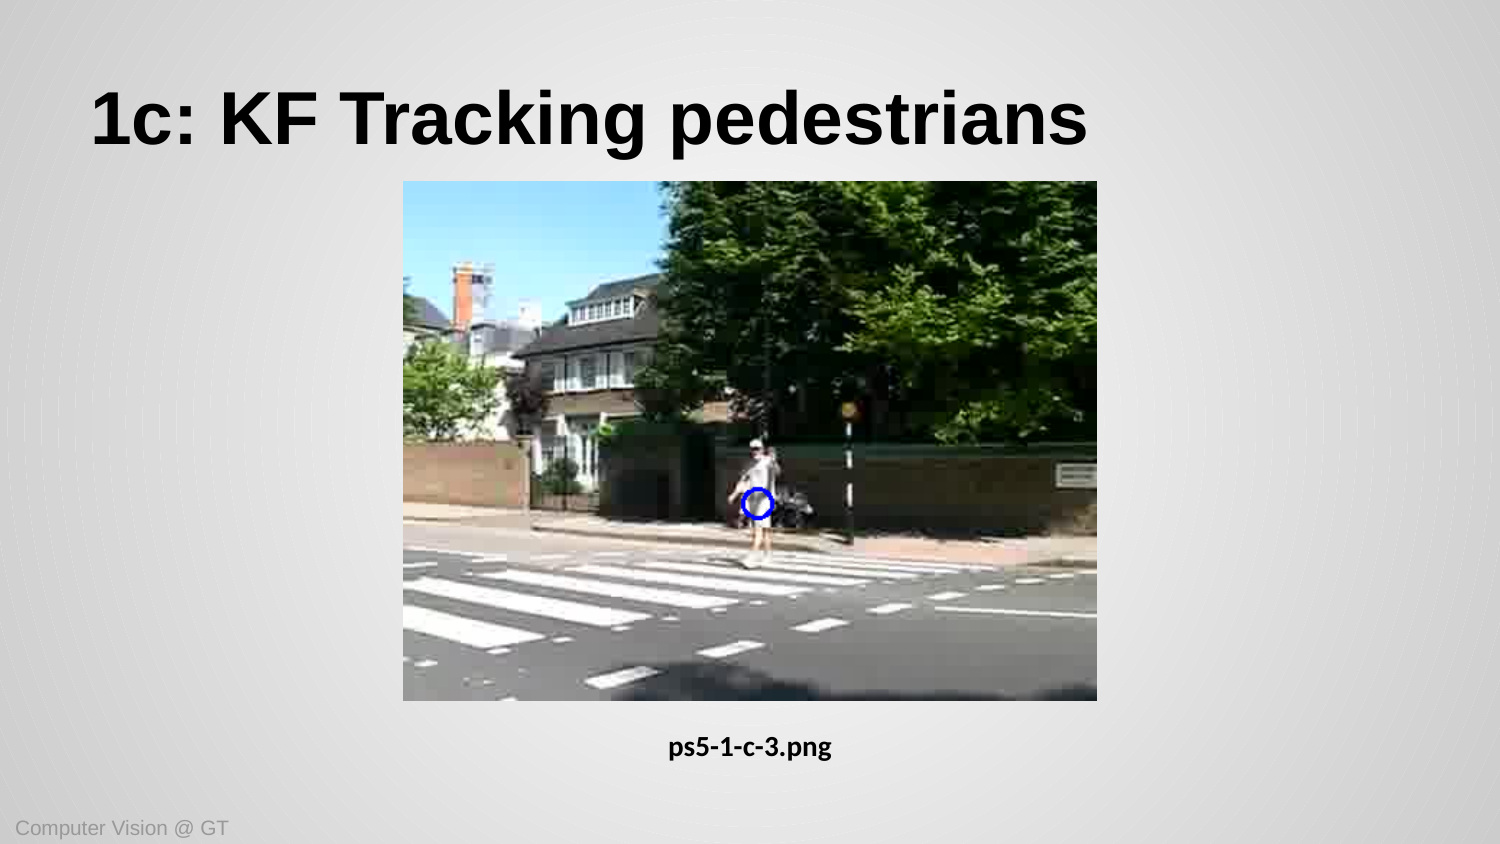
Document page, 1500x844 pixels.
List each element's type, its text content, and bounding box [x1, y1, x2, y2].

text_box ps5-1-c-3.png [395, 707, 1105, 791]
text_box Computer Vision @ GT [0, 811, 422, 844]
picture [403, 181, 1097, 701]
title 1c: KF Tracking pedestrians [75, 33, 1425, 175]
